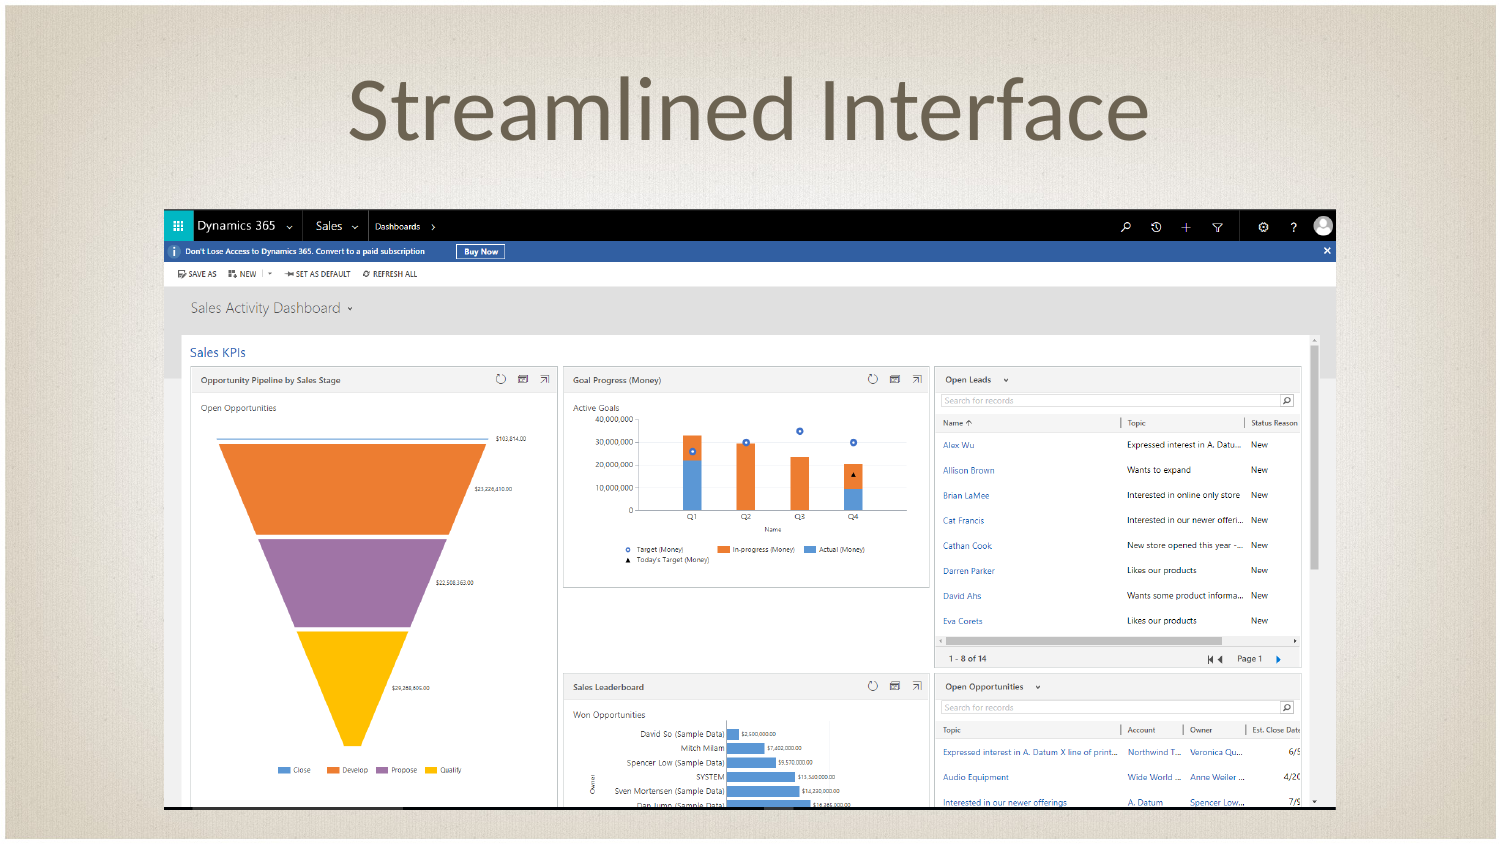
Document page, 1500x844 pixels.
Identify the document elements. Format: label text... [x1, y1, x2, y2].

title Streamlined Interface [75, 33, 1425, 175]
picture [0, 0, 1500, 844]
